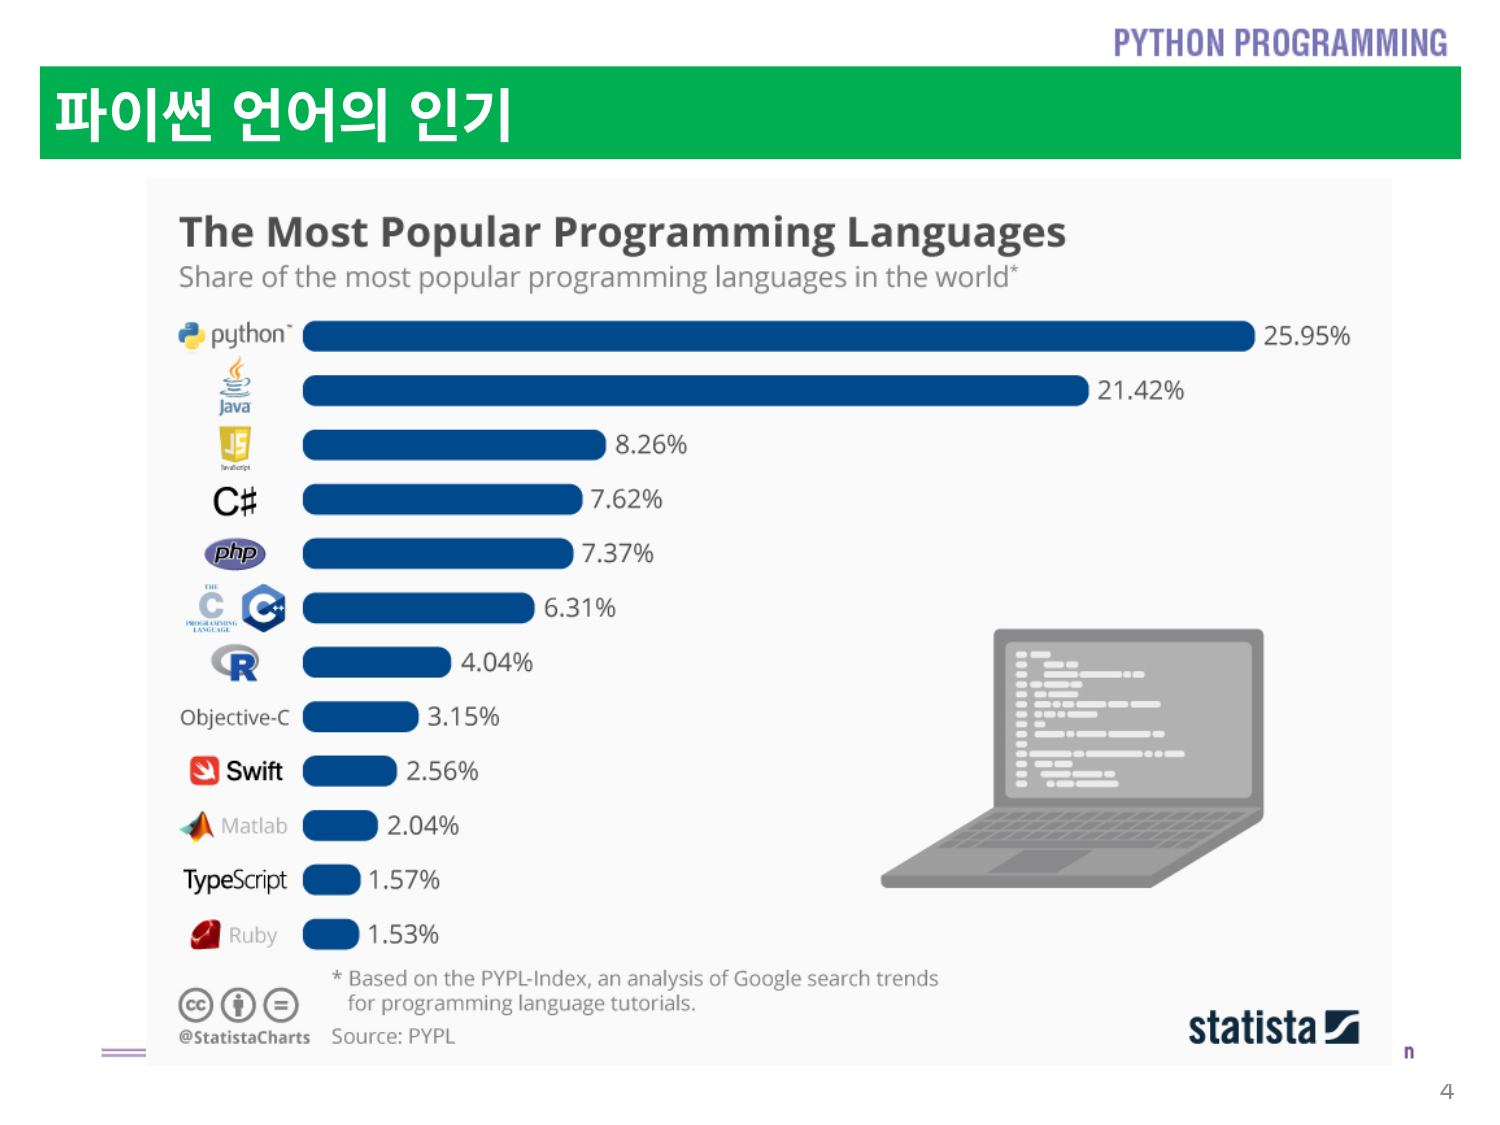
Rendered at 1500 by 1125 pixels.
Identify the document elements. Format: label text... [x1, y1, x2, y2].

slide_number 4 [1119, 1071, 1470, 1112]
picture [18, 177, 1483, 1084]
title 파이썬 언어의 인기 [39, 76, 1444, 152]
picture [1106, 13, 1462, 66]
